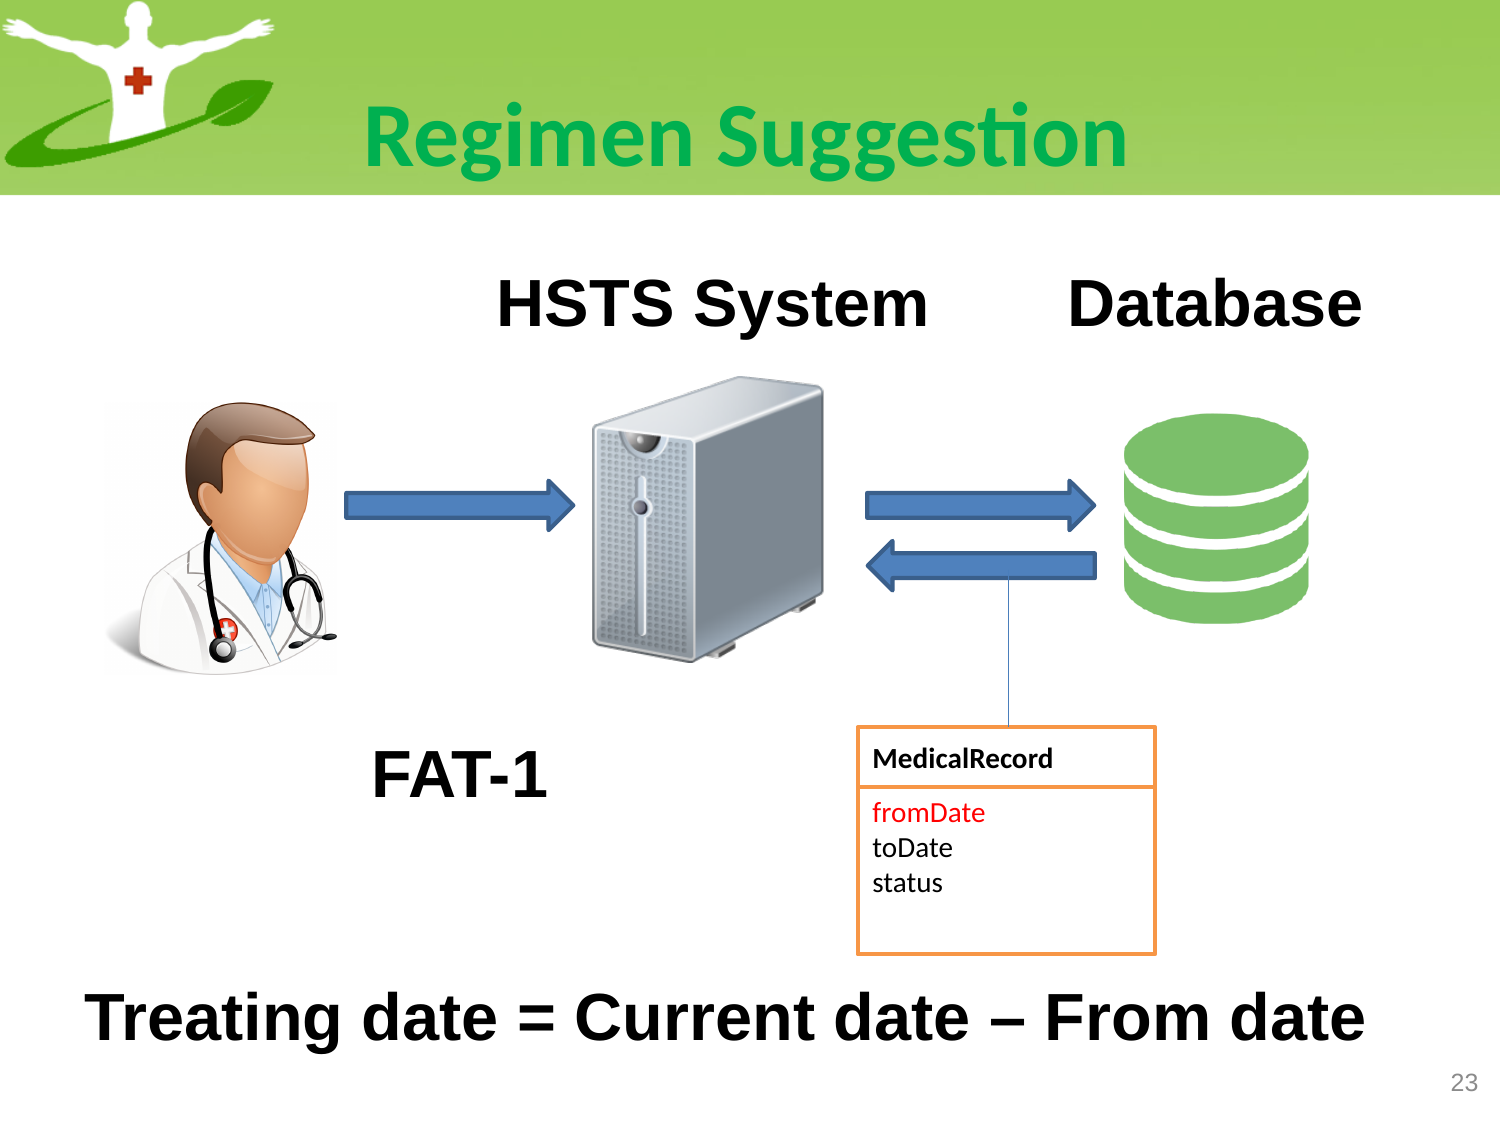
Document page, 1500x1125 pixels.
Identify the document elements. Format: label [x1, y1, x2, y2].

text_box [857, 727, 1156, 955]
picture [0, 0, 1500, 1125]
